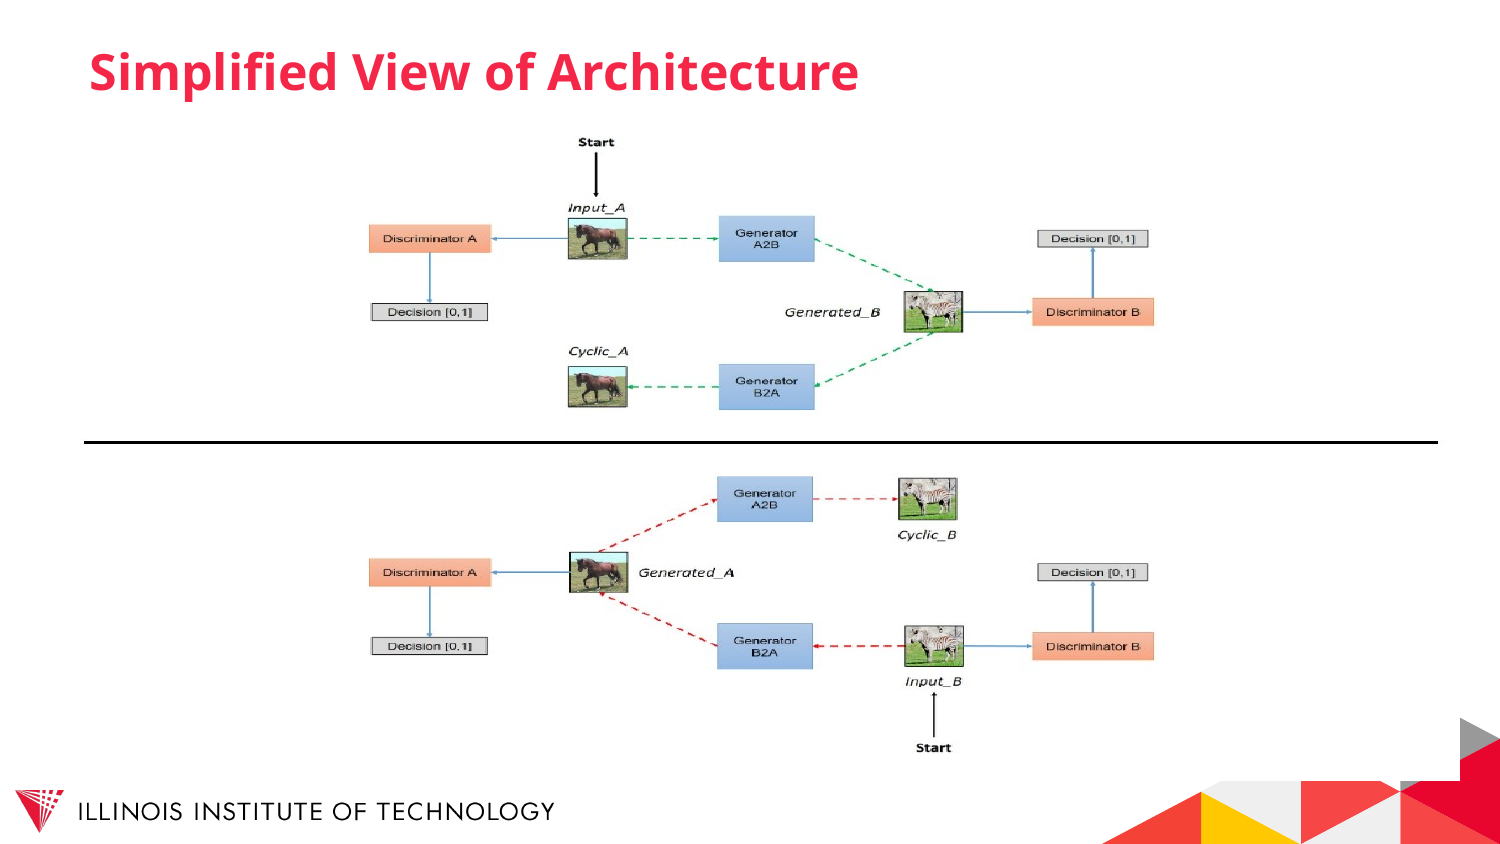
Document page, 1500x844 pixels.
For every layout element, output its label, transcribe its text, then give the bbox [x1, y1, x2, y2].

title Simplified View of Architecture [74, 25, 1262, 105]
picture [30, 107, 1461, 781]
picture [15, 790, 554, 833]
